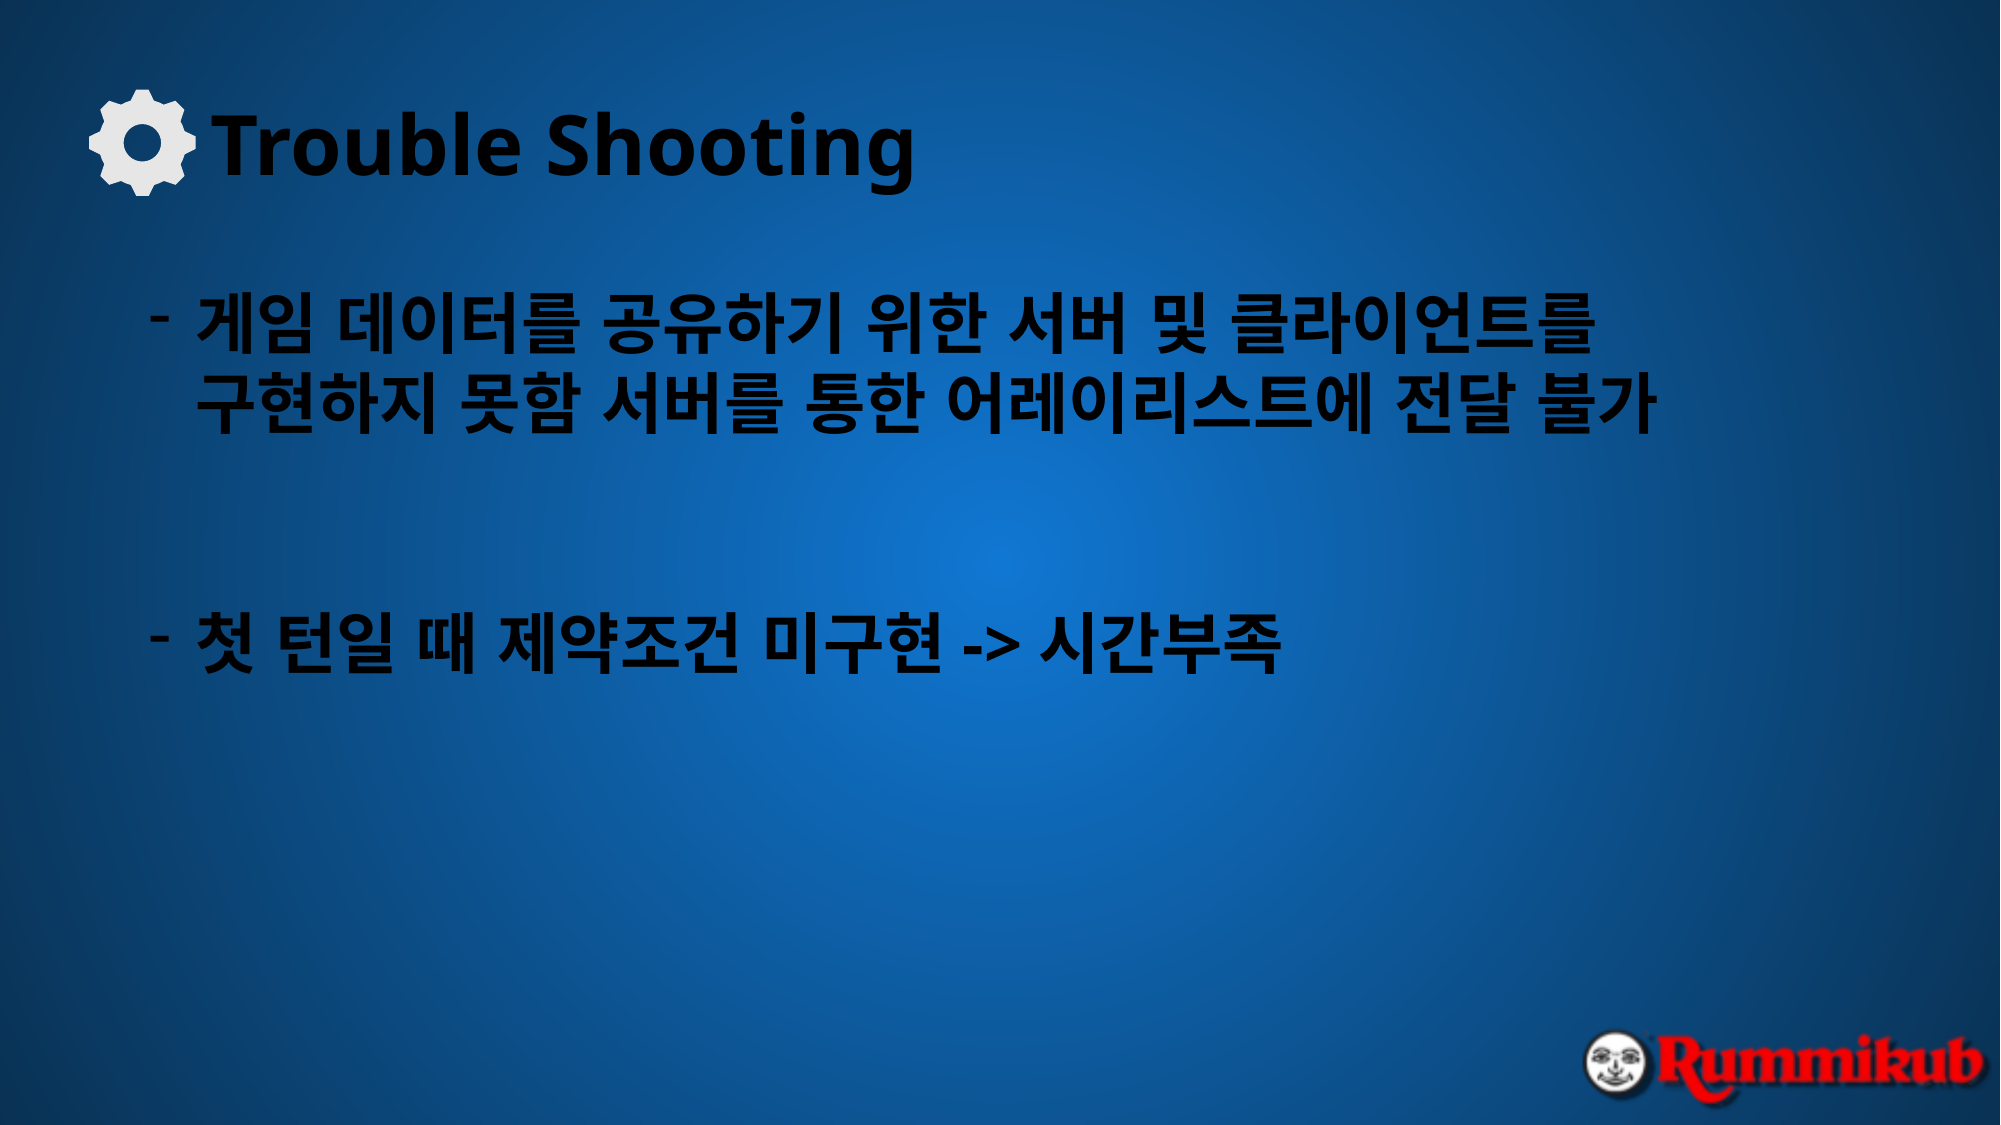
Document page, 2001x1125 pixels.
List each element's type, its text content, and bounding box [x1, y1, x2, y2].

picture [0, 0, 2000, 1125]
text_box Trouble Shooting [195, 85, 945, 200]
text_box 게임 데이터를 공유하기 위한 서버 및 클라이언트를 구현하지 못함 서버를 통한 어레이리스트에 전달 불가 첫 턴일 때 제약조건 미구현->시간부족 [133, 274, 1827, 690]
